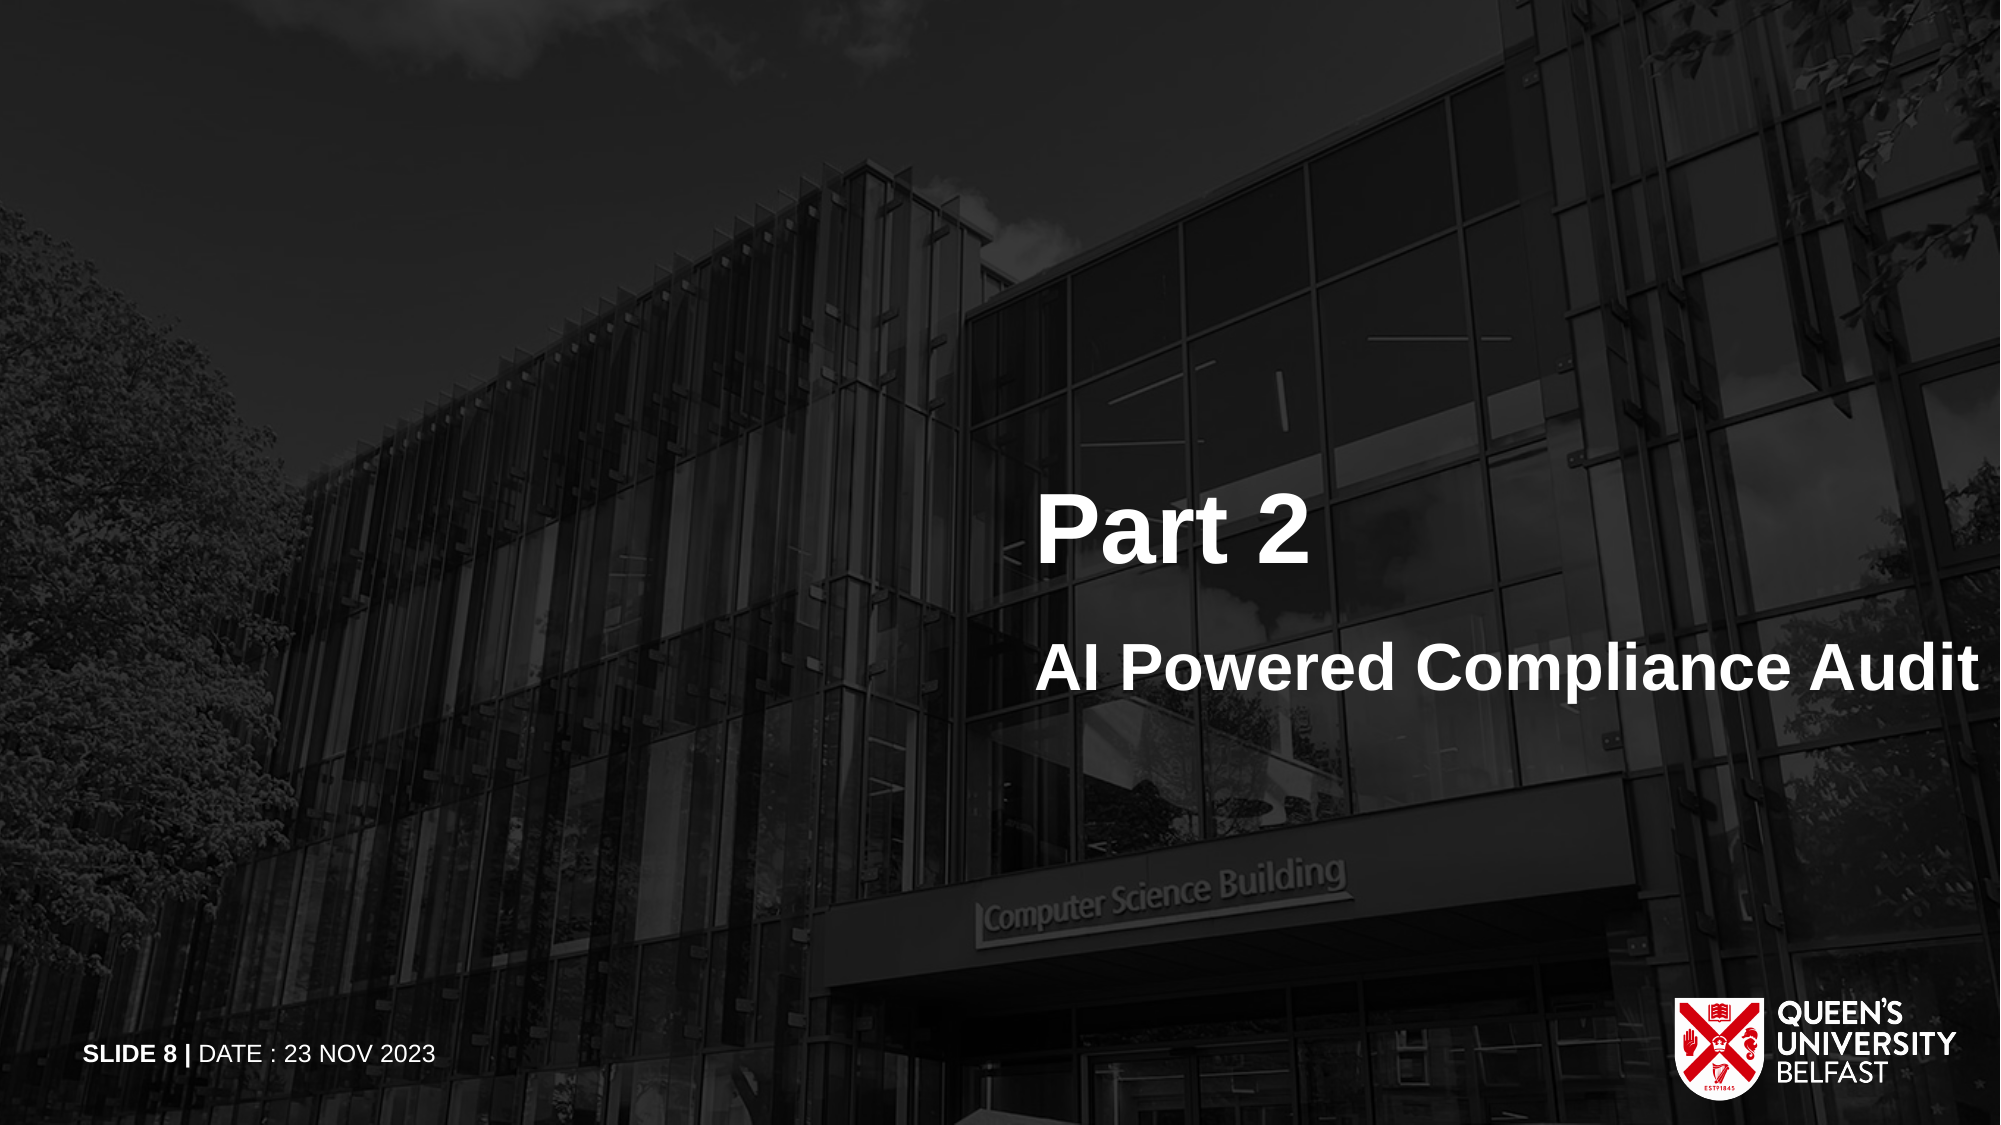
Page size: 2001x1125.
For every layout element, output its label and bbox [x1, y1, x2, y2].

text_box [0, 0, 2000, 1125]
picture [1673, 994, 1957, 1104]
